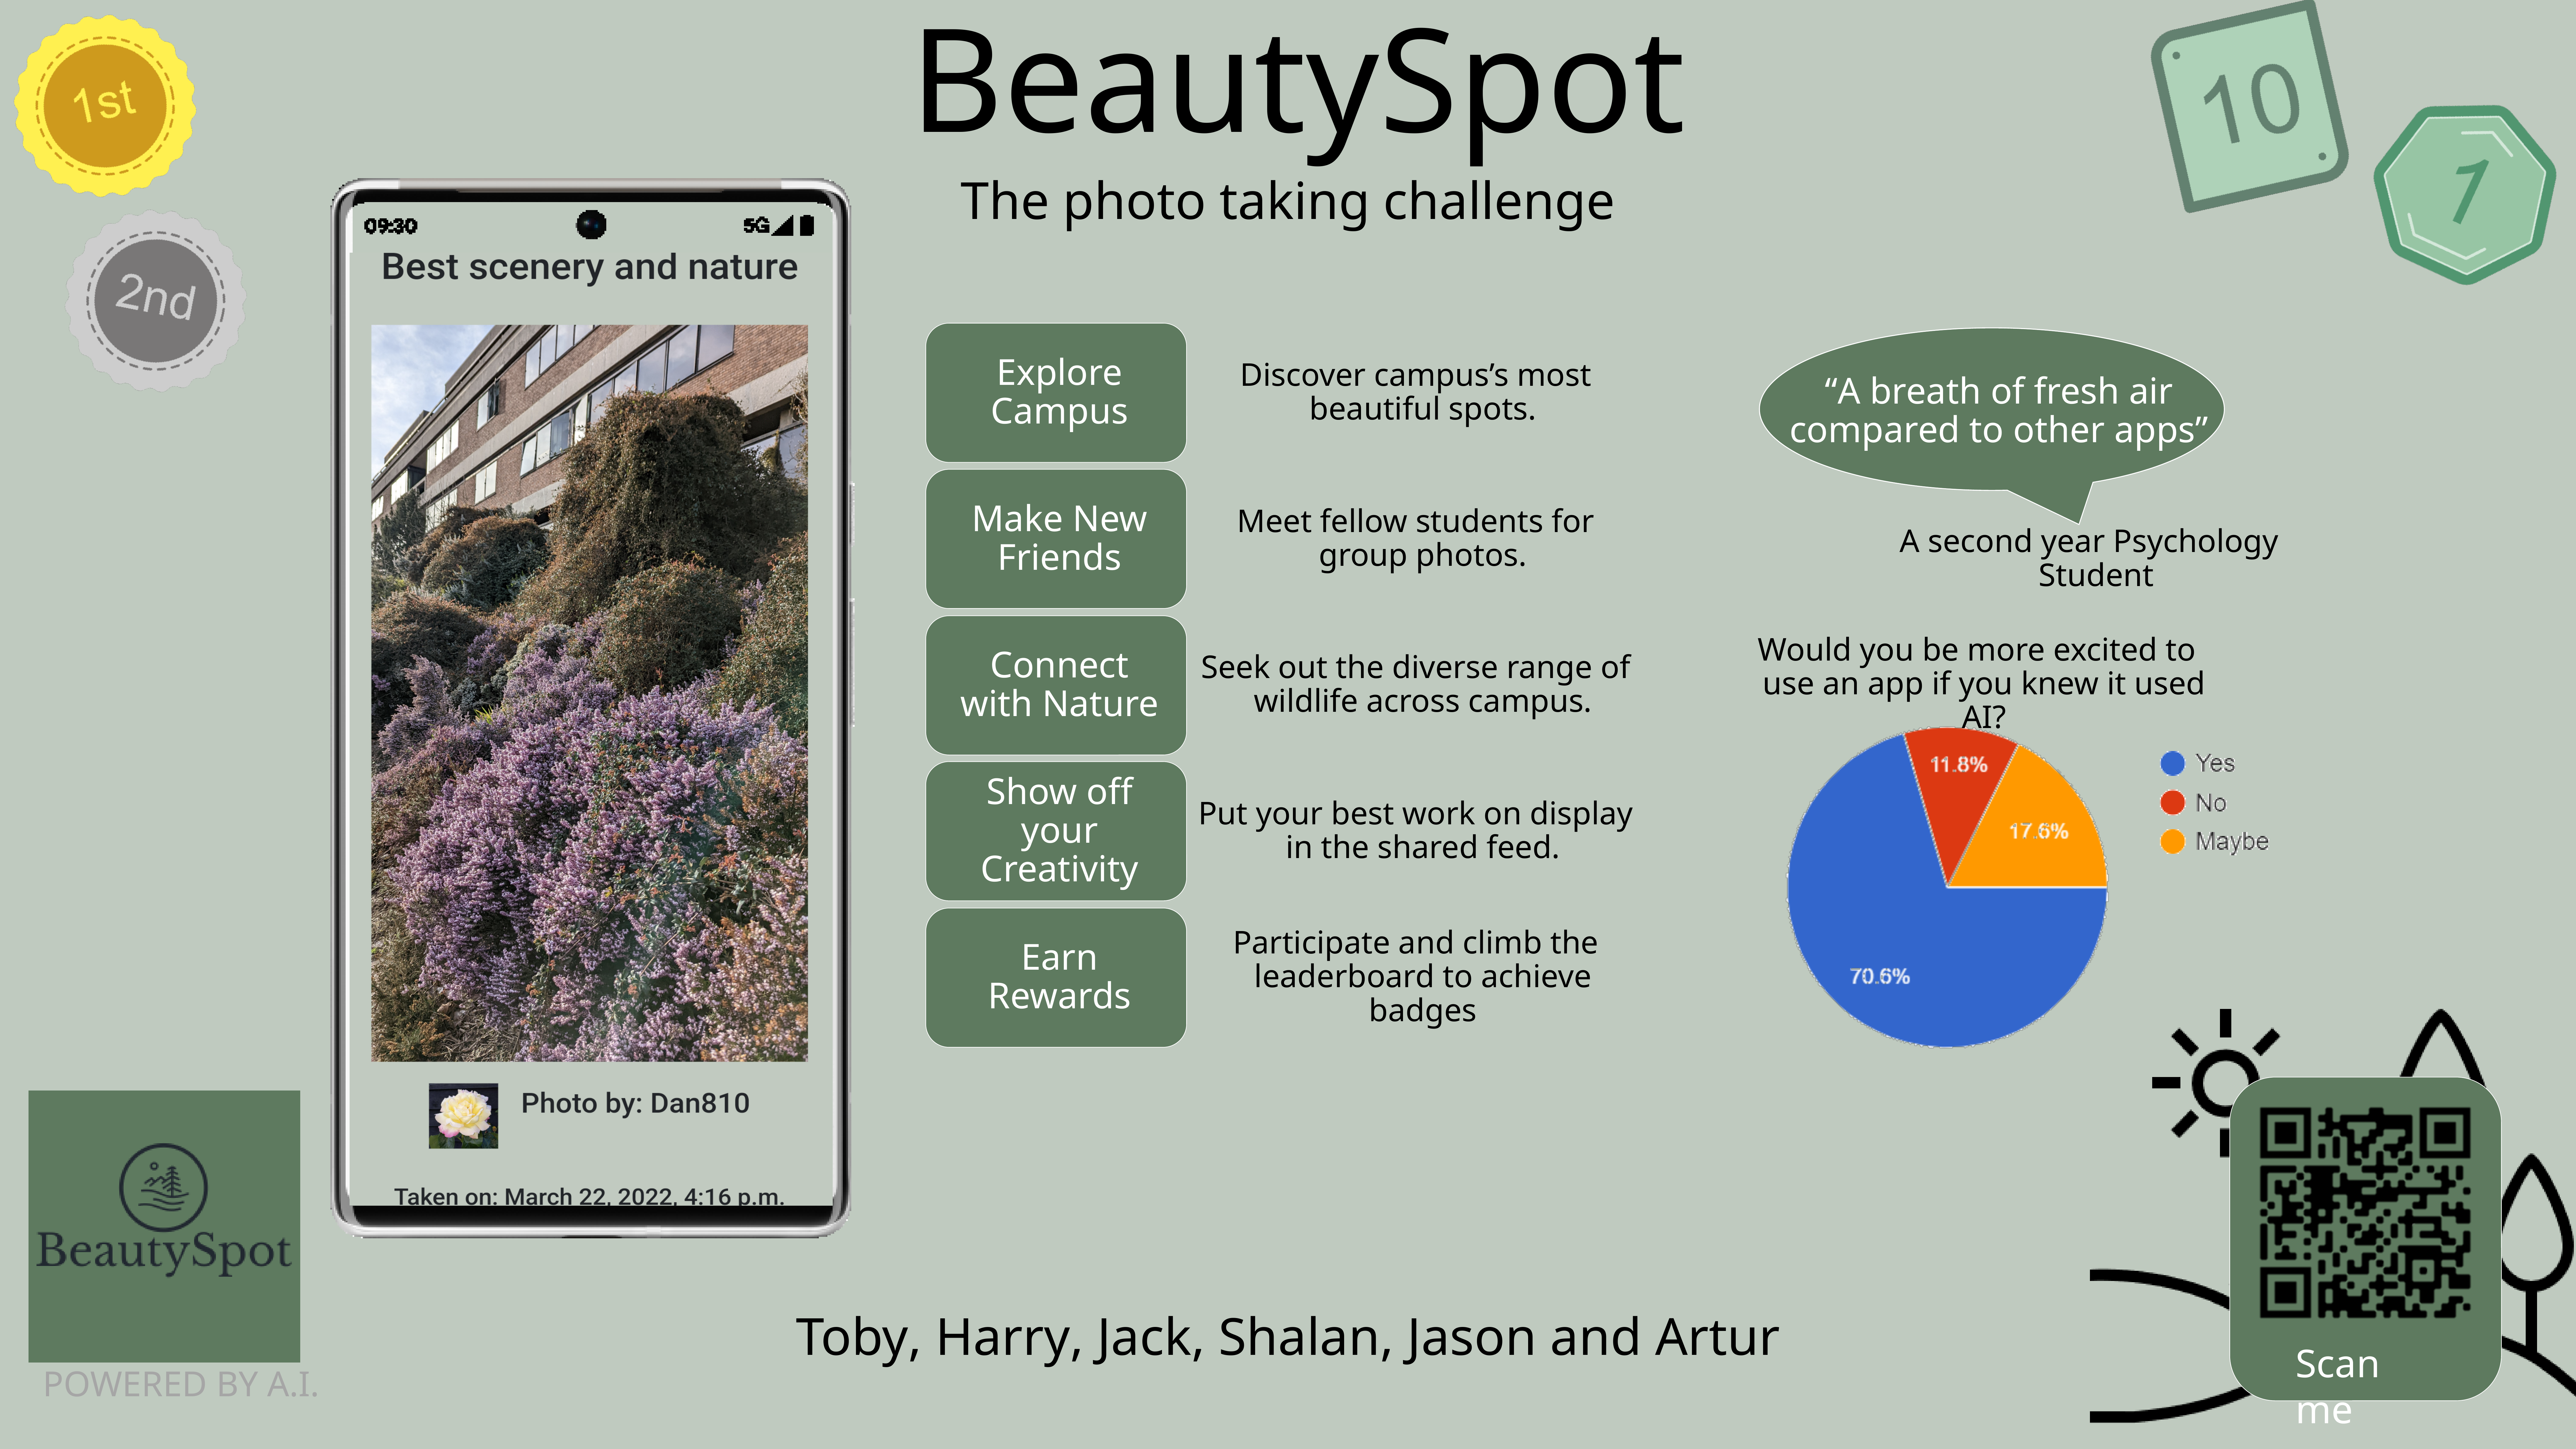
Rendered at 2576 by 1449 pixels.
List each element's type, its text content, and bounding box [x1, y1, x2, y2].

text_box [1759, 385, 1770, 434]
picture [2340, 62, 2576, 316]
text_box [1860, 419, 2576, 609]
picture [2135, 0, 2364, 220]
title BeautySpot [872, 0, 1724, 166]
picture [1707, 669, 2576, 1449]
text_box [1770, 361, 2260, 475]
text_box POWERED BY A.I. [38, 1359, 365, 1405]
text_box Would you be more excited to use an app if you knew it used AI? [1725, 634, 2229, 684]
picture [0, 0, 996, 1363]
text_box The photo taking challenge [996, 173, 1964, 357]
subtitle Toby, Harry, Jack, Shalan, Jason and Artur [612, 1309, 1964, 1449]
text_box [1804, 328, 2180, 361]
text_box [1856, 475, 1860, 477]
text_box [926, 323, 1650, 1047]
